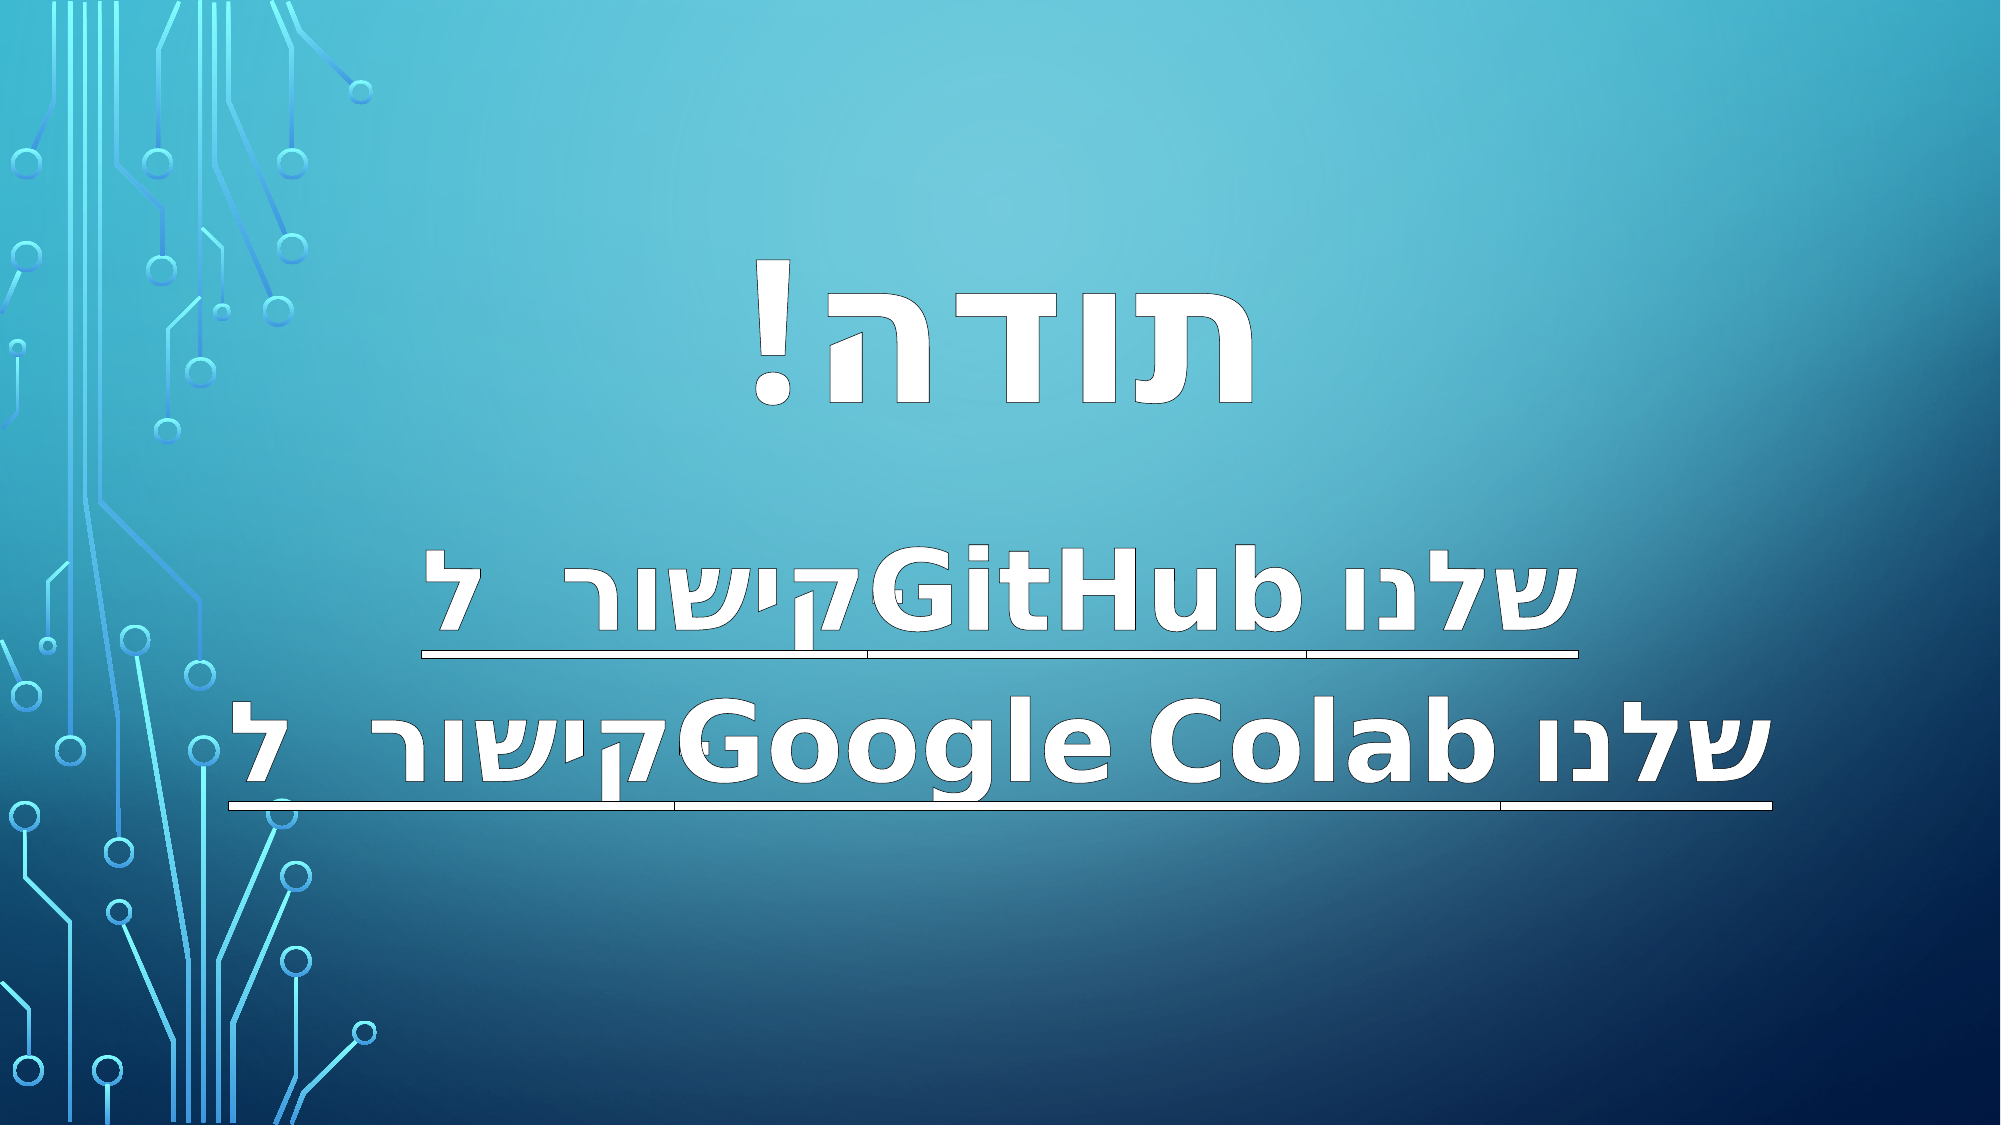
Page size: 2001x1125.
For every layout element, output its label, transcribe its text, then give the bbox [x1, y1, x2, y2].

text_box קישור ל-Google Colab שלנו [213, 661, 1787, 824]
text_box תודה! [714, 195, 1286, 451]
text_box קישור ל-GitHub שלנו [406, 510, 1594, 661]
